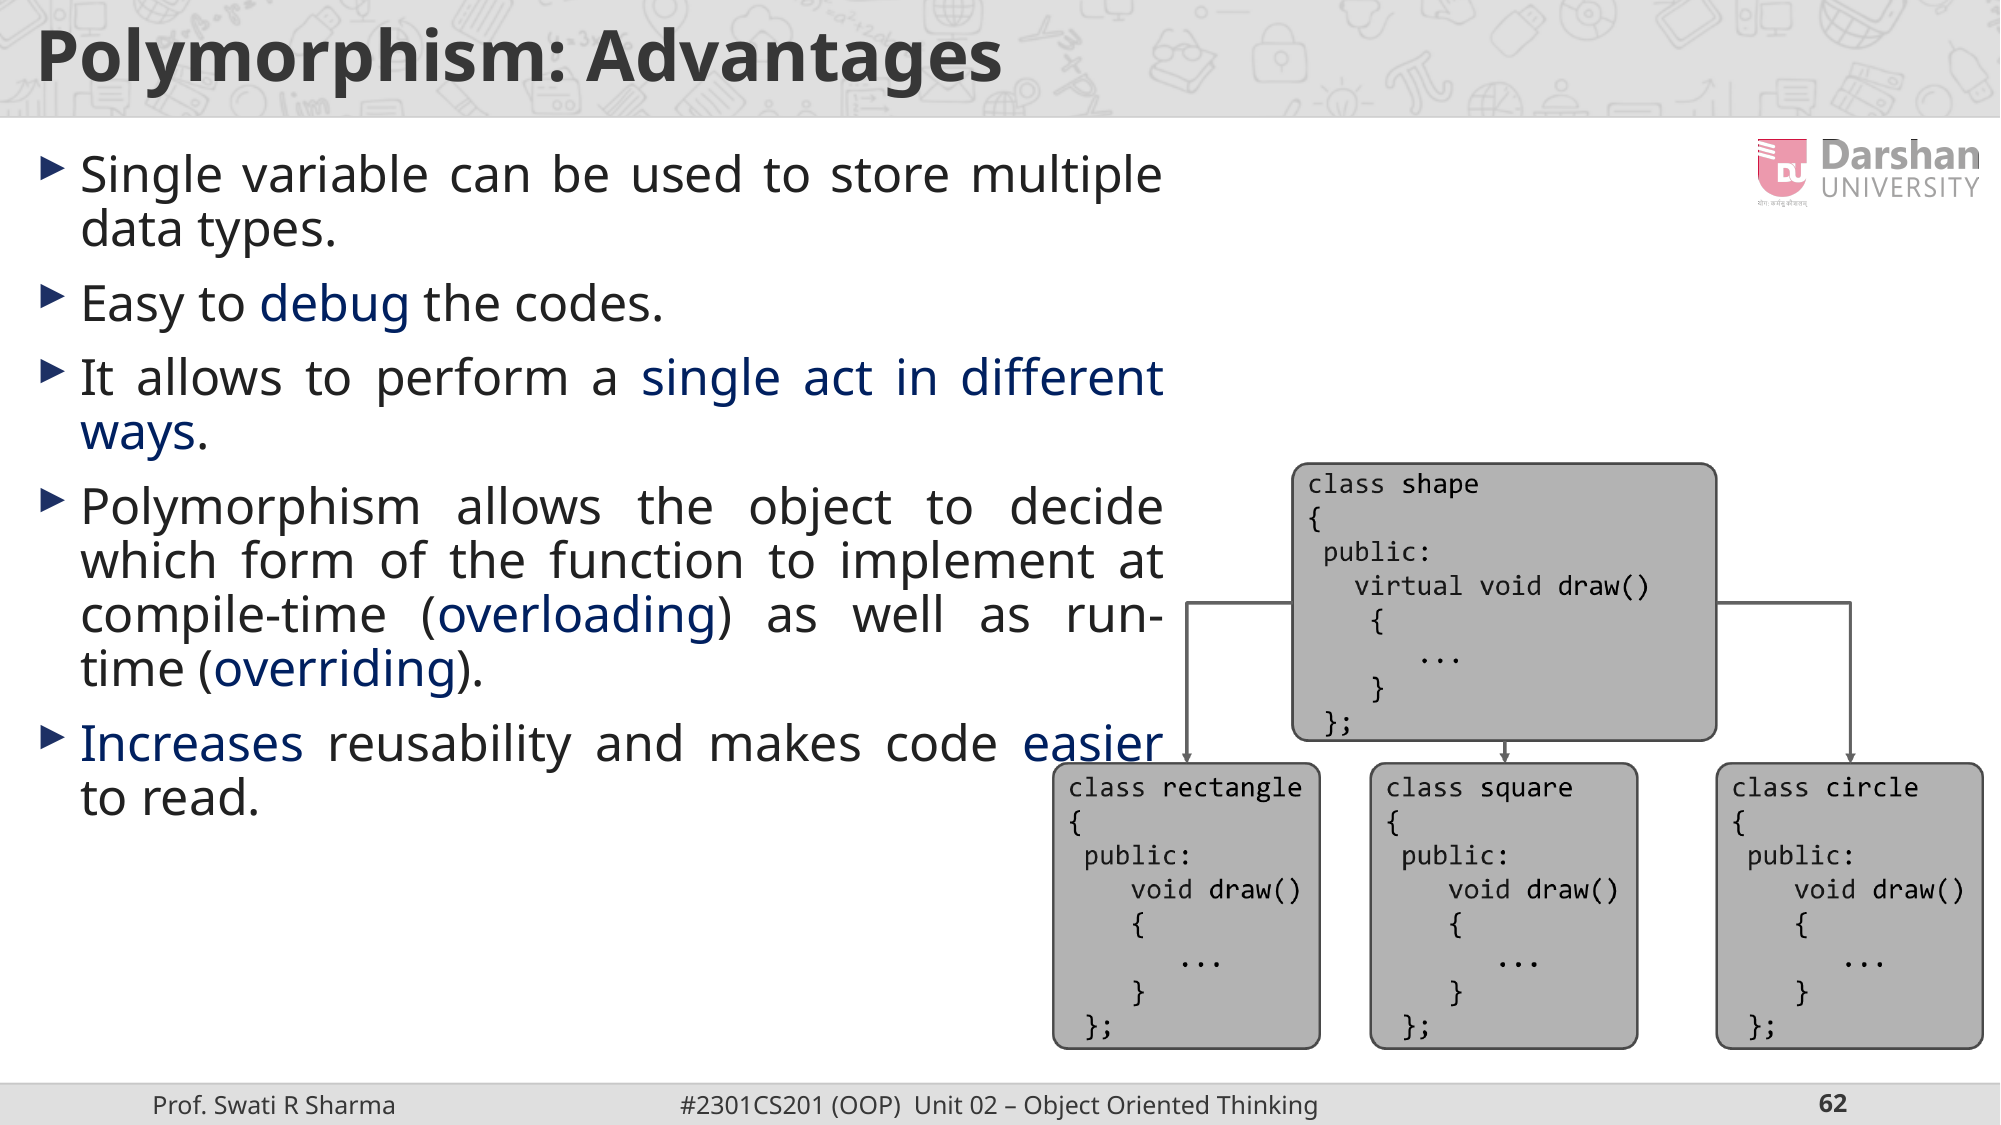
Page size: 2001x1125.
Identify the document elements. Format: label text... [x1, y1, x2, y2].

text_box A [1758, 139, 1979, 207]
title Polymorphism: Advantages [0, 0, 2000, 117]
list Single variable can be used to store multiple data types. Easy to debug the codes. It allows to perform a single act in different ways. Polymorphism allows the object to decide which form of the function to implement at compile-time (overloading) as well as run-time (overriding). Increases reusability and makes code easier to read. [21, 141, 1180, 1059]
picture [1050, 457, 1984, 1059]
